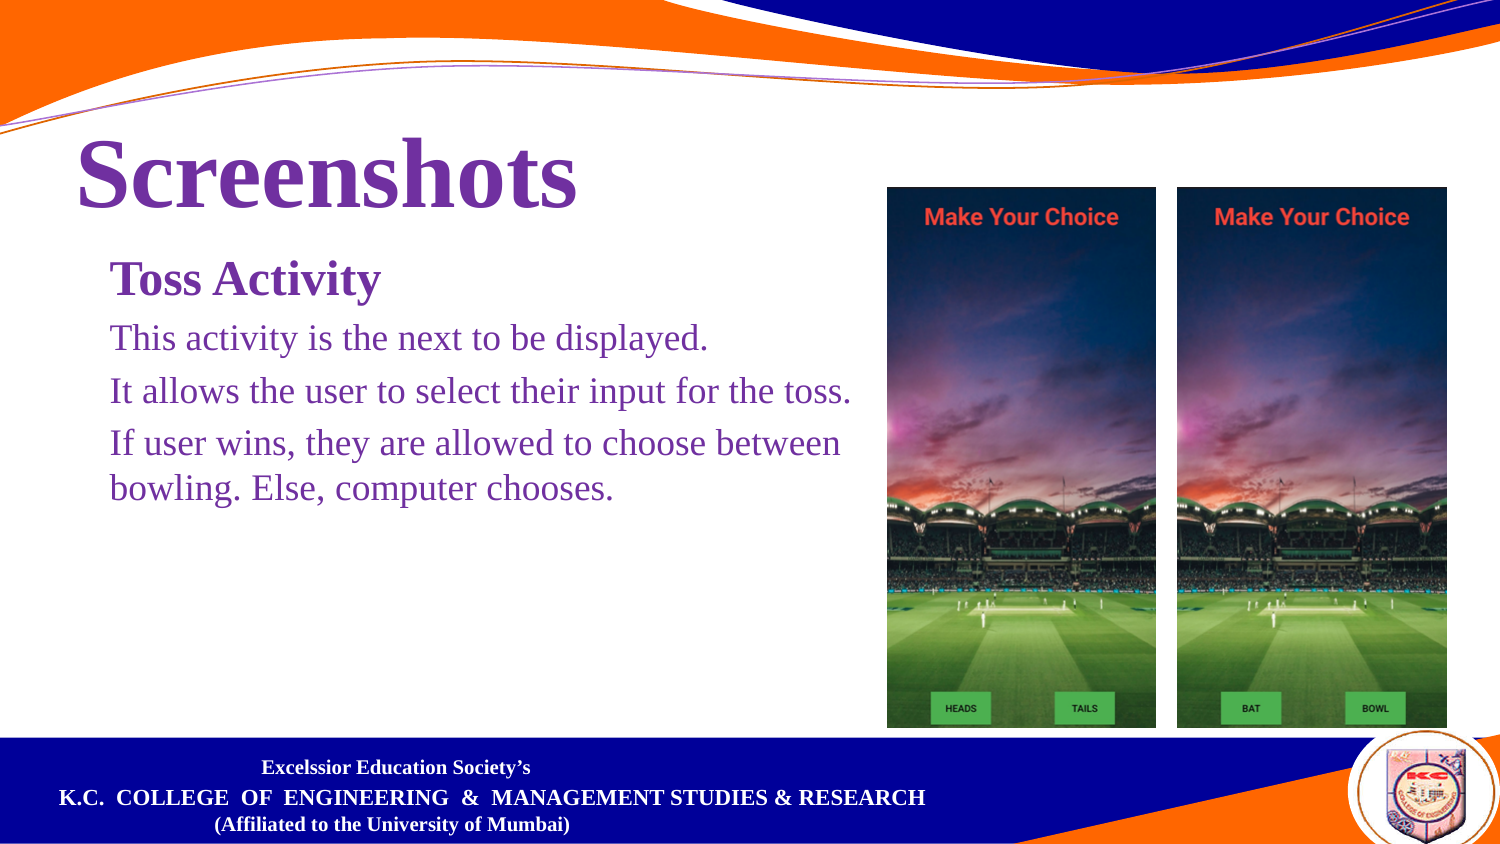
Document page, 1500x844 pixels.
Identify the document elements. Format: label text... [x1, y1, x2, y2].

picture [1177, 186, 1500, 844]
list Toss Activity This activity is the next to be displayed. It allows the user to select their input for the toss. If user wins, they are allowed to choose between batting and bowling. Else, computer chooses. [75, 238, 1425, 779]
picture [887, 186, 1157, 728]
title Screenshots [75, 86, 1425, 228]
